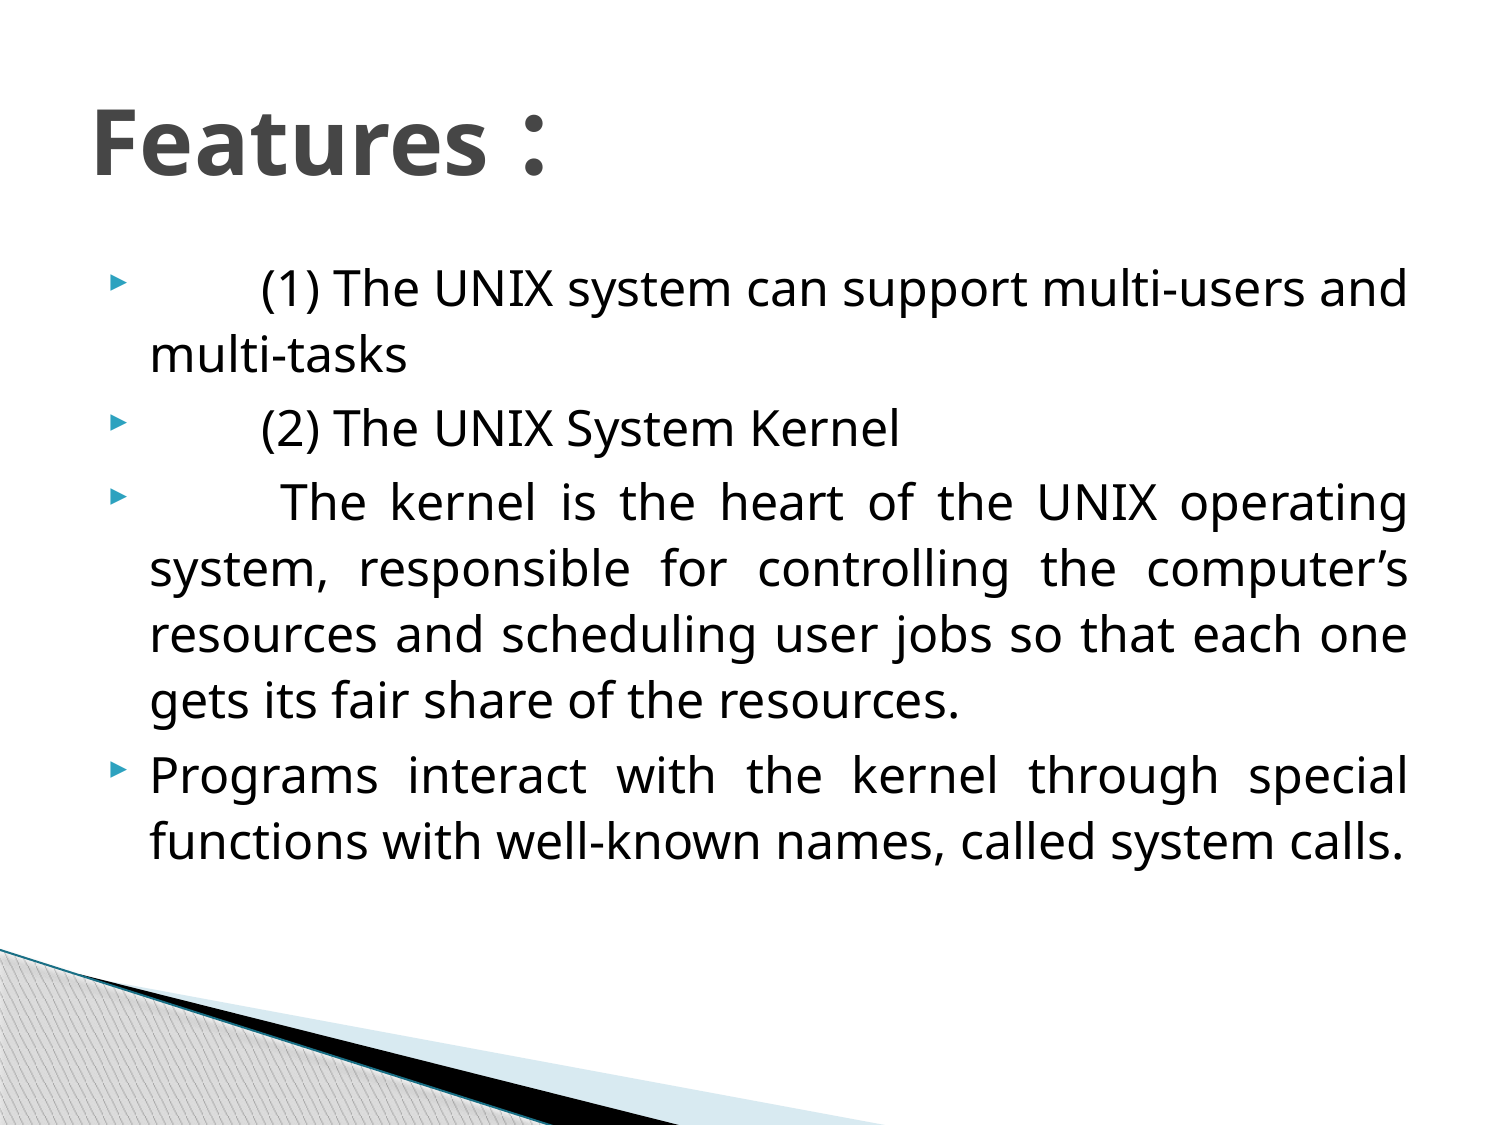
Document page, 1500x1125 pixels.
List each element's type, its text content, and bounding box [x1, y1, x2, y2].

title Features： [75, 45, 1425, 233]
list (1) The UNIX system can support multi-users and multi-tasks (2) The UNIX System Kernel The kernel is the heart of the UNIX operating system, responsible for controlling the computer’s resources and scheduling user jobs so that each one gets its fair share of the resources. Programs interact with the kernel through special functions with well-known names, called system calls. [75, 243, 1425, 986]
